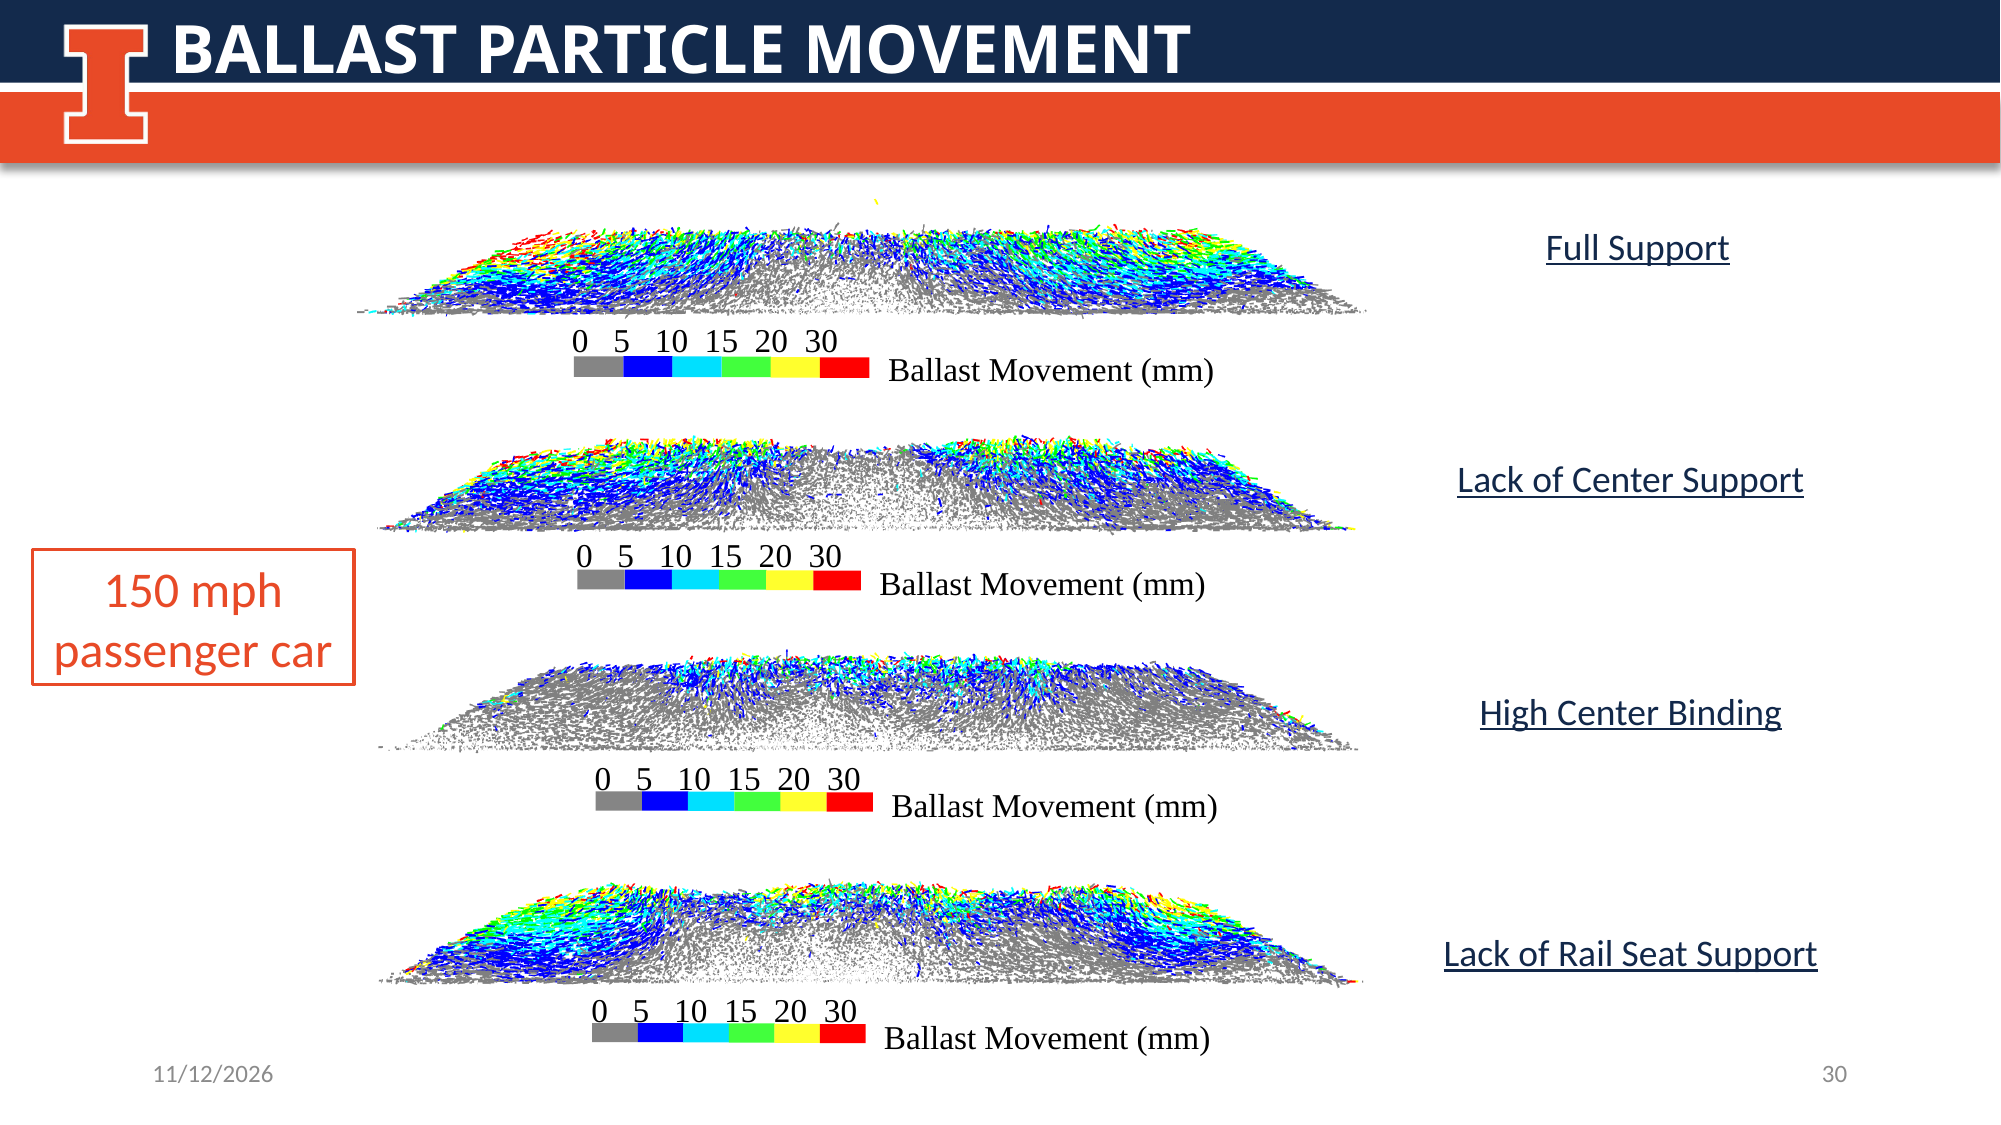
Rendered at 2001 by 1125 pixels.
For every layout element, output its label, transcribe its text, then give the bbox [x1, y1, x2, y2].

text_box Lack of Center Support [1405, 447, 1857, 508]
slide_number 30 [1412, 1042, 1863, 1103]
text_box Lack of Rail Seat Support [1405, 921, 1857, 982]
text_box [377, 638, 1394, 828]
text_box High Center Binding [1405, 680, 1857, 741]
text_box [377, 422, 1393, 607]
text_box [377, 860, 1377, 1059]
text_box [357, 189, 1381, 395]
picture [60, 21, 149, 144]
text_box BALLAST PARTICLE MOVEMENT [155, 8, 1394, 85]
text_box 150 mph passenger car [32, 549, 354, 685]
text_box Full Support [1412, 215, 1864, 276]
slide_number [137, 1042, 588, 1103]
